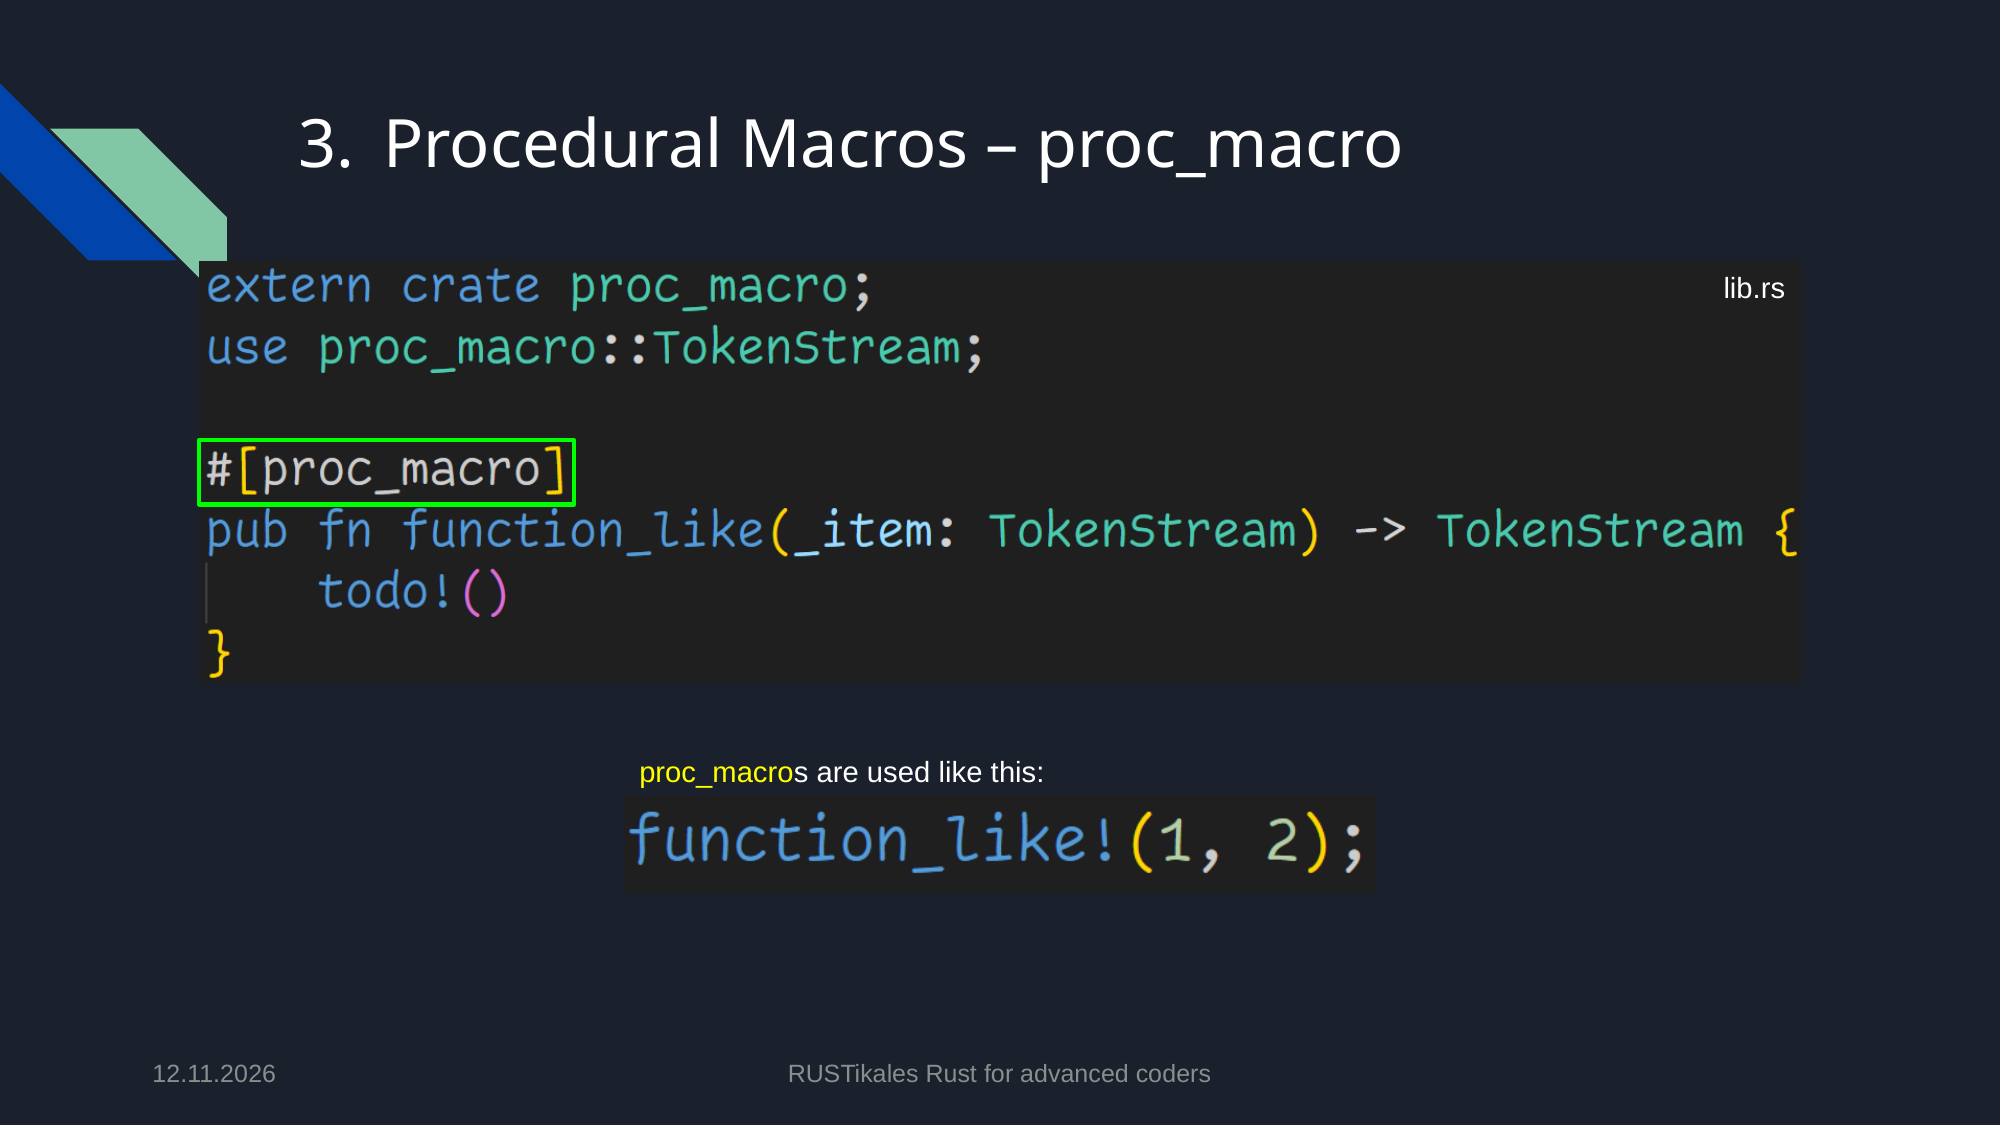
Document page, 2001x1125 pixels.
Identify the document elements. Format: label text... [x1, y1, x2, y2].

picture [623, 795, 1376, 893]
text_box proc_macros are used like this: [624, 745, 1061, 794]
title Procedural Macros – proc_macro [283, 86, 1824, 287]
footer RUSTikales Rust for advanced coders [662, 1042, 1338, 1103]
picture [198, 261, 1802, 683]
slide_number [137, 1042, 588, 1103]
